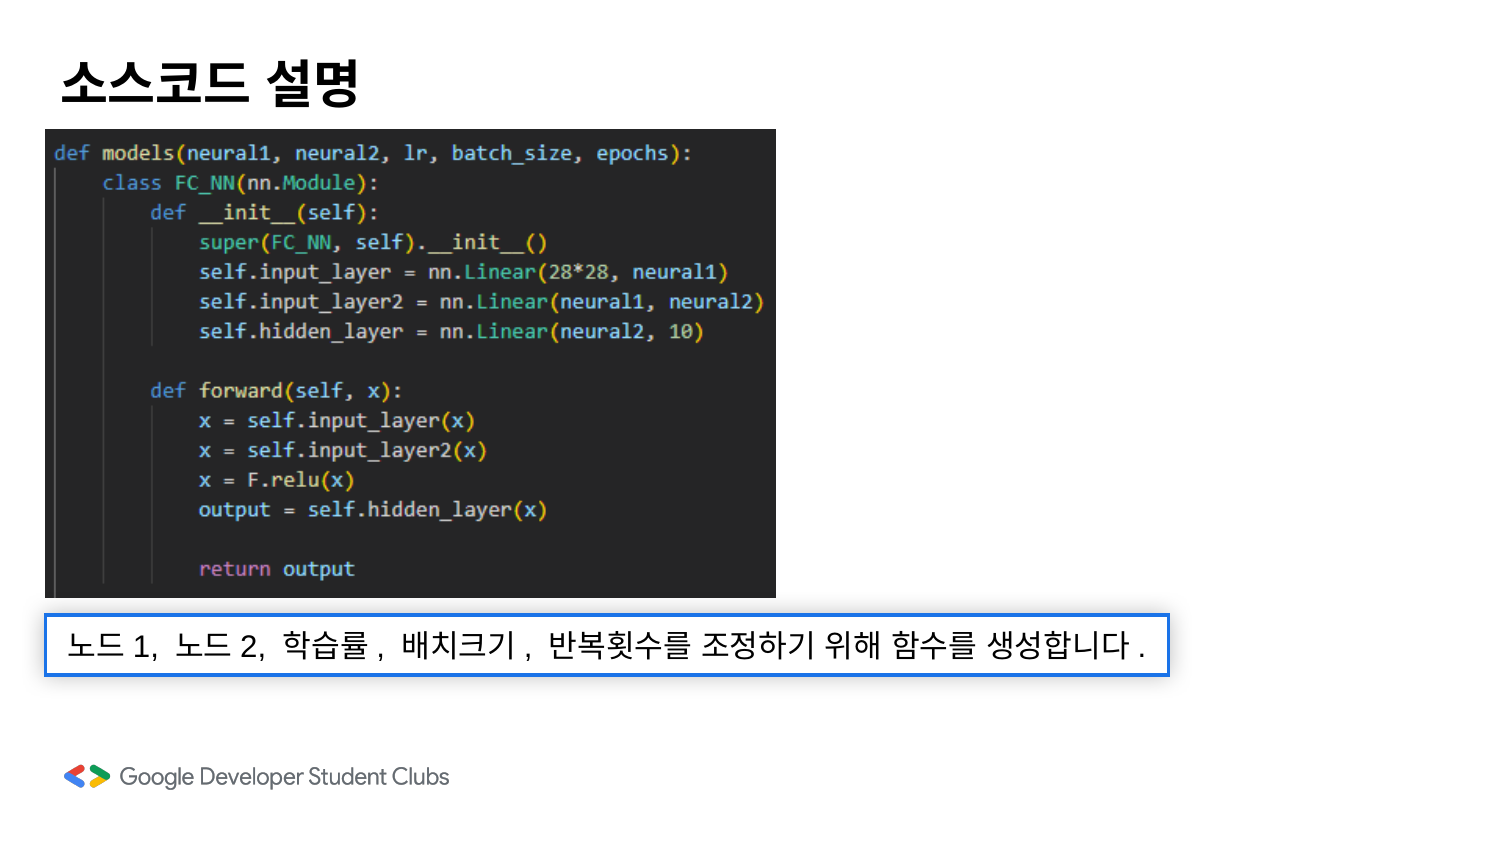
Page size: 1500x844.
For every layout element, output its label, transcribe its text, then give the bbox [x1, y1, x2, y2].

text_box 노드1, 노드2, 학습률, 배치크기, 반복횟수를 조정하기 위해 함수를 생성합니다. [45, 615, 1169, 675]
title 소스코드 설명 [45, 29, 506, 127]
picture [44, 128, 776, 599]
picture [64, 762, 449, 790]
